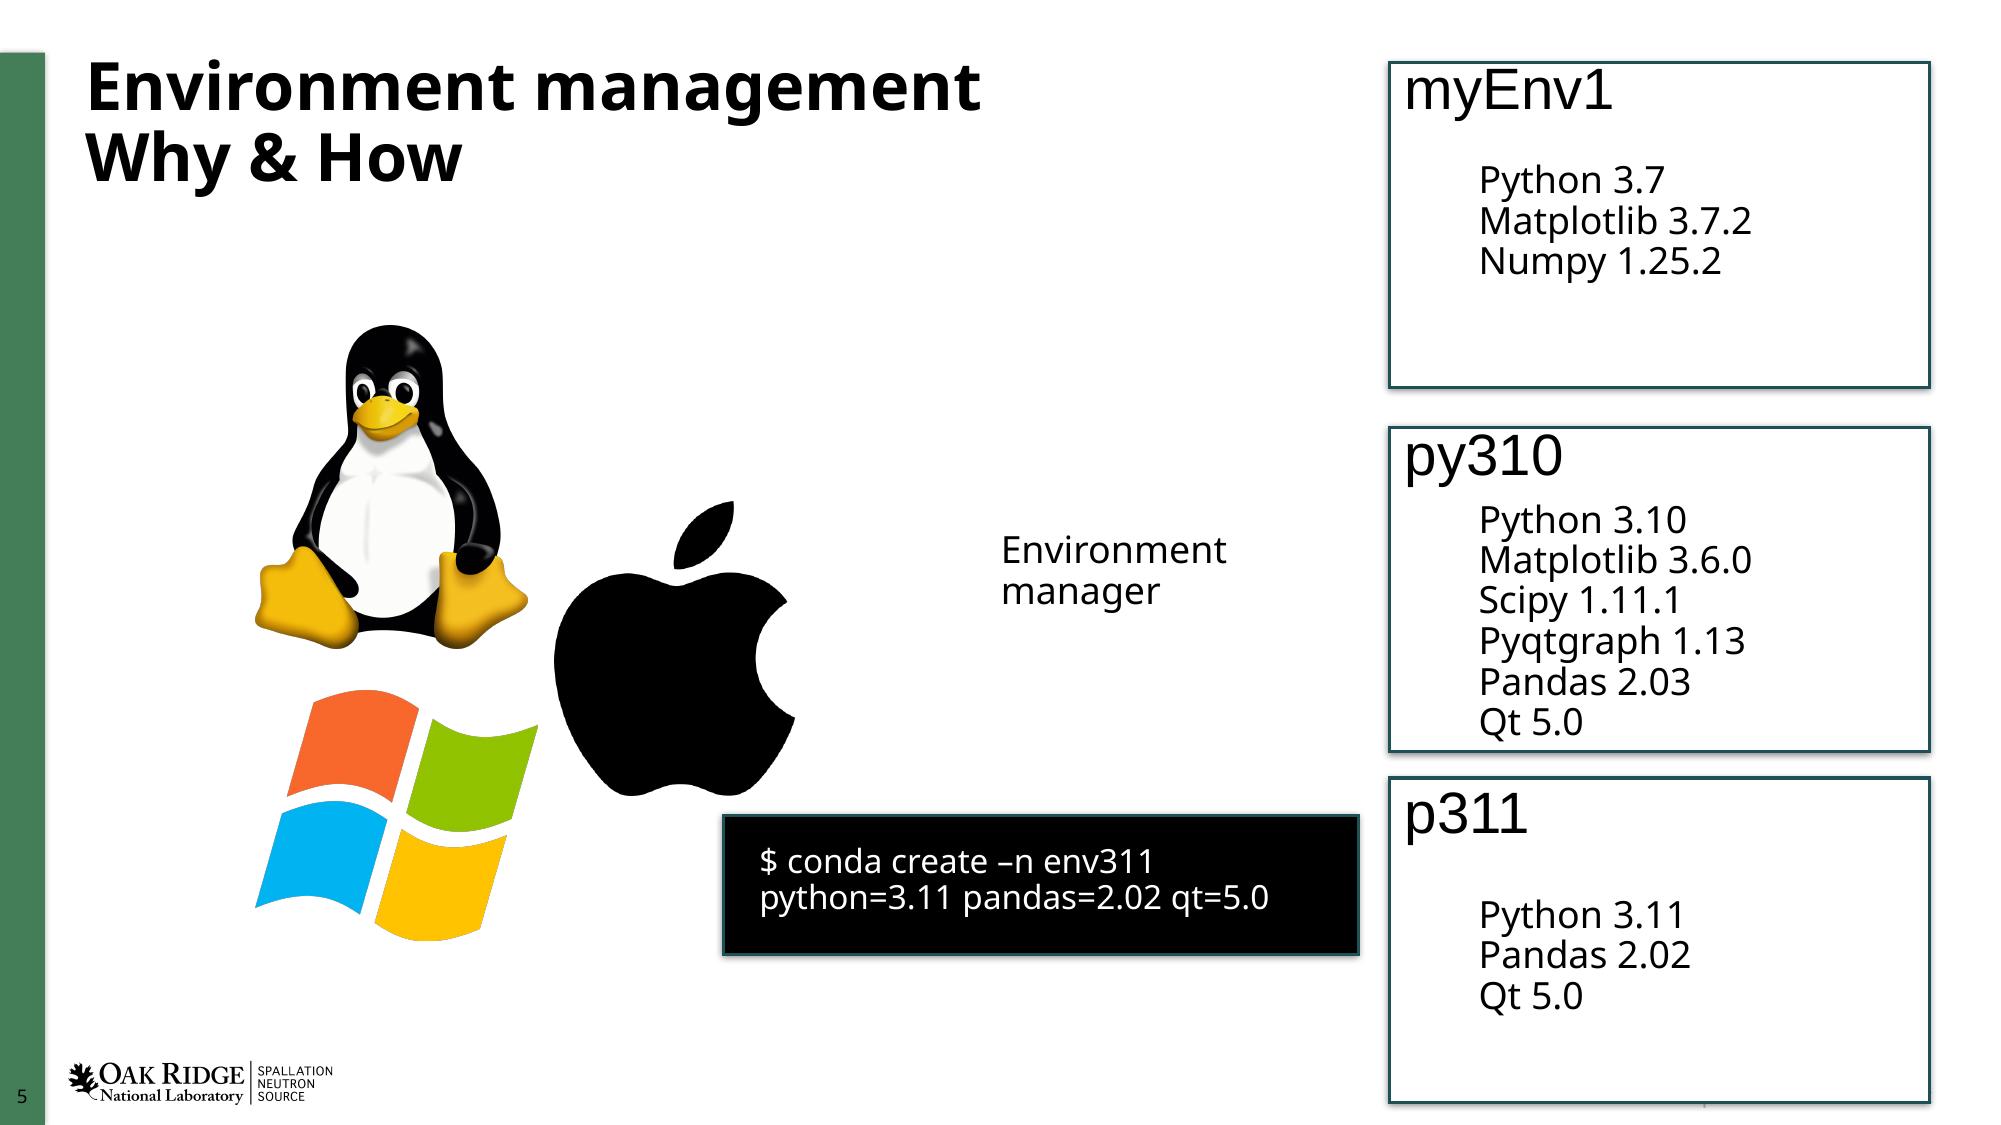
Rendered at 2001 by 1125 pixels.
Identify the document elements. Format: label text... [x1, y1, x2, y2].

text_box [1389, 62, 1930, 388]
picture [254, 325, 528, 649]
title Environment management Why & How [70, 44, 1389, 206]
text_box Environment manager [986, 523, 1285, 620]
text_box Python 3.11 Pandas 2.02 Qt 5.0 [1463, 888, 1835, 1025]
text_box myEnv1 [1389, 43, 1759, 129]
text_box Python 3.7 Matplotlib 3.7.2 Numpy 1.25.2 [1463, 154, 1835, 291]
title Environment management Why & How [1759, 44, 1946, 206]
text_box $ conda create –n env311 python=3.11 pandas=2.02 qt=5.0 [744, 837, 1348, 924]
picture [254, 690, 539, 941]
picture [66, 1058, 334, 1108]
text_box [723, 815, 1359, 955]
text_box [1389, 778, 1930, 1103]
text_box Python 3.10 Matplotlib 3.6.0 Scipy 1.11.1 Pyqtgraph 1.13 Pandas 2.03 Qt 5.0 [1463, 493, 1835, 751]
text_box p311 [1389, 767, 1759, 853]
picture [554, 501, 795, 797]
text_box py310 [1389, 409, 1759, 495]
text_box [1389, 427, 1930, 752]
